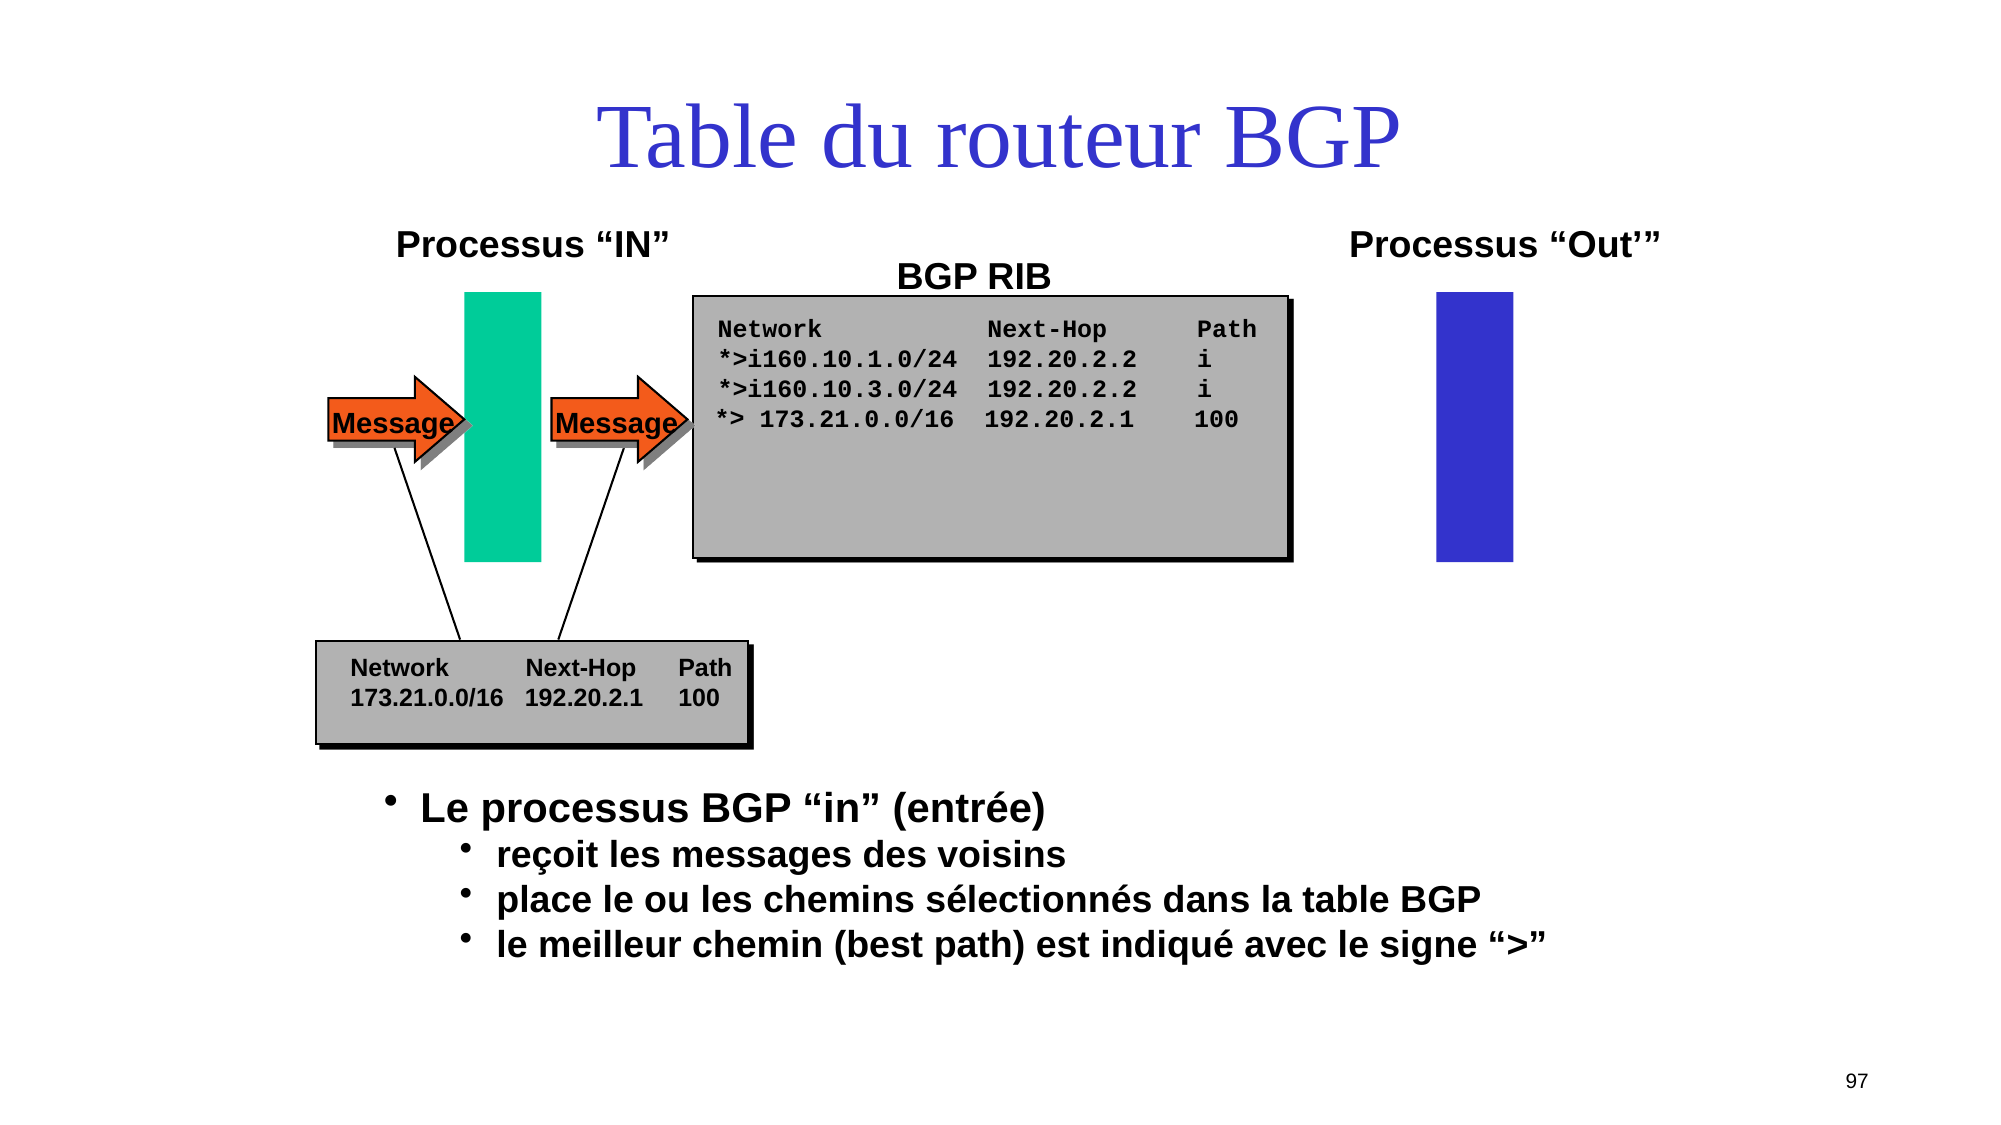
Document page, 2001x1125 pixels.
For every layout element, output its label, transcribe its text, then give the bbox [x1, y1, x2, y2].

text_box BGP RIB [881, 244, 1068, 305]
text_box Network Next-Hop Path *>i160.10.1.0/24 192.20.2.2 i *>i160.10.3.0/24 192.20.2.2 i [702, 305, 1273, 411]
text_box [464, 292, 542, 563]
text_box [1436, 292, 1514, 563]
text_box [693, 295, 1288, 558]
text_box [316, 376, 470, 462]
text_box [540, 376, 693, 462]
text_box * 173.21.0.0/16 192.20.2.1 100 [699, 395, 1255, 440]
text_box Processus “Out’” [1334, 212, 1677, 272]
text_box > [714, 394, 760, 439]
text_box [306, 630, 778, 745]
title Table du routeur BGP [150, 37, 1850, 225]
text_box Le processus BGP “in” (entrée) reçoit les messages des voisins place le ou les chemins sélectionnés dans la table BGP le meilleur chemin (best path) est indiqué avec le signe “>” [369, 772, 1564, 973]
text_box Processus “IN” [381, 212, 686, 272]
